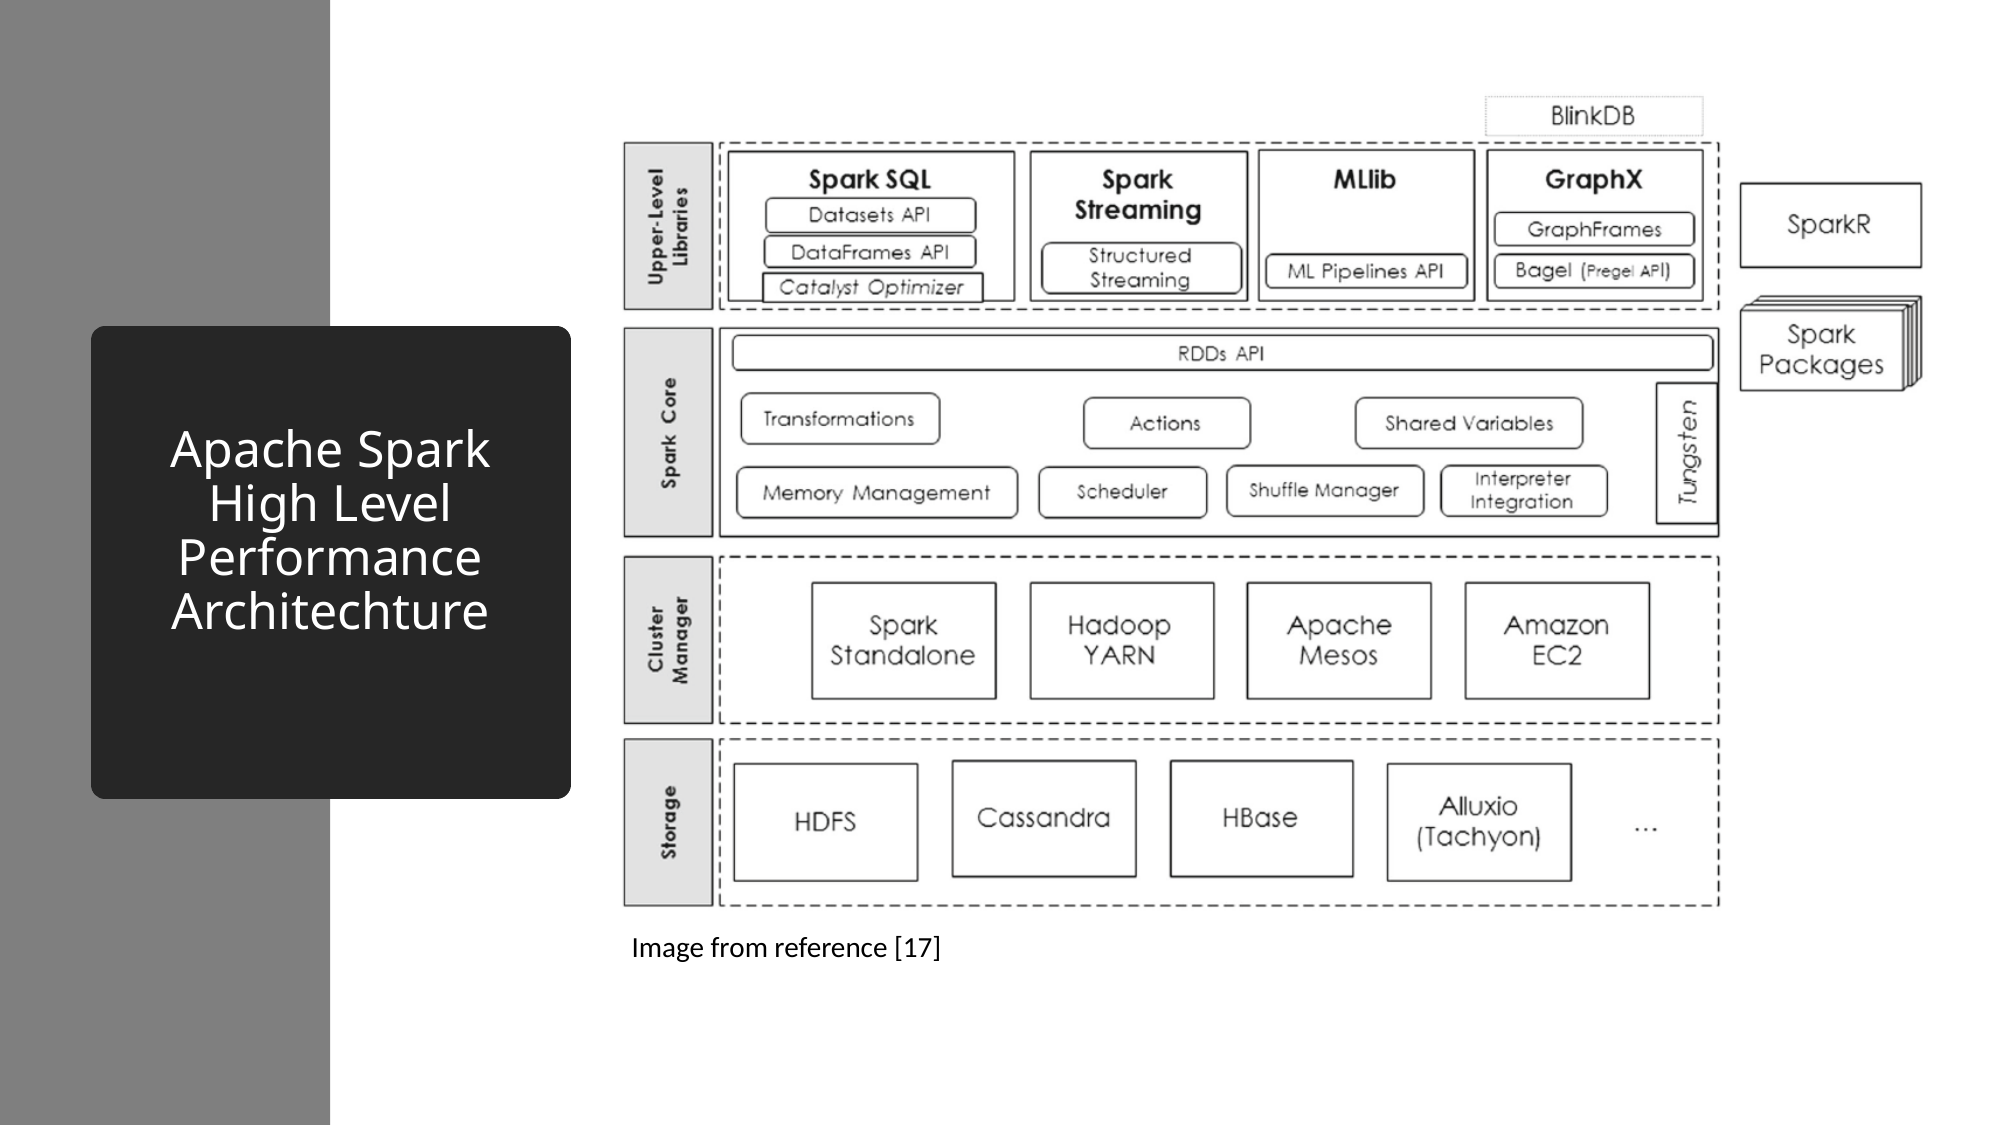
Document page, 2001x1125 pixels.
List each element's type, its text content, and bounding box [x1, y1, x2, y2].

text_box Image from reference [17] [616, 923, 1336, 972]
title Apache Spark High Level Performance Architechture [105, 340, 557, 785]
text_box [331, 0, 2000, 1125]
text_box [0, 0, 331, 1125]
picture [589, 81, 1947, 923]
